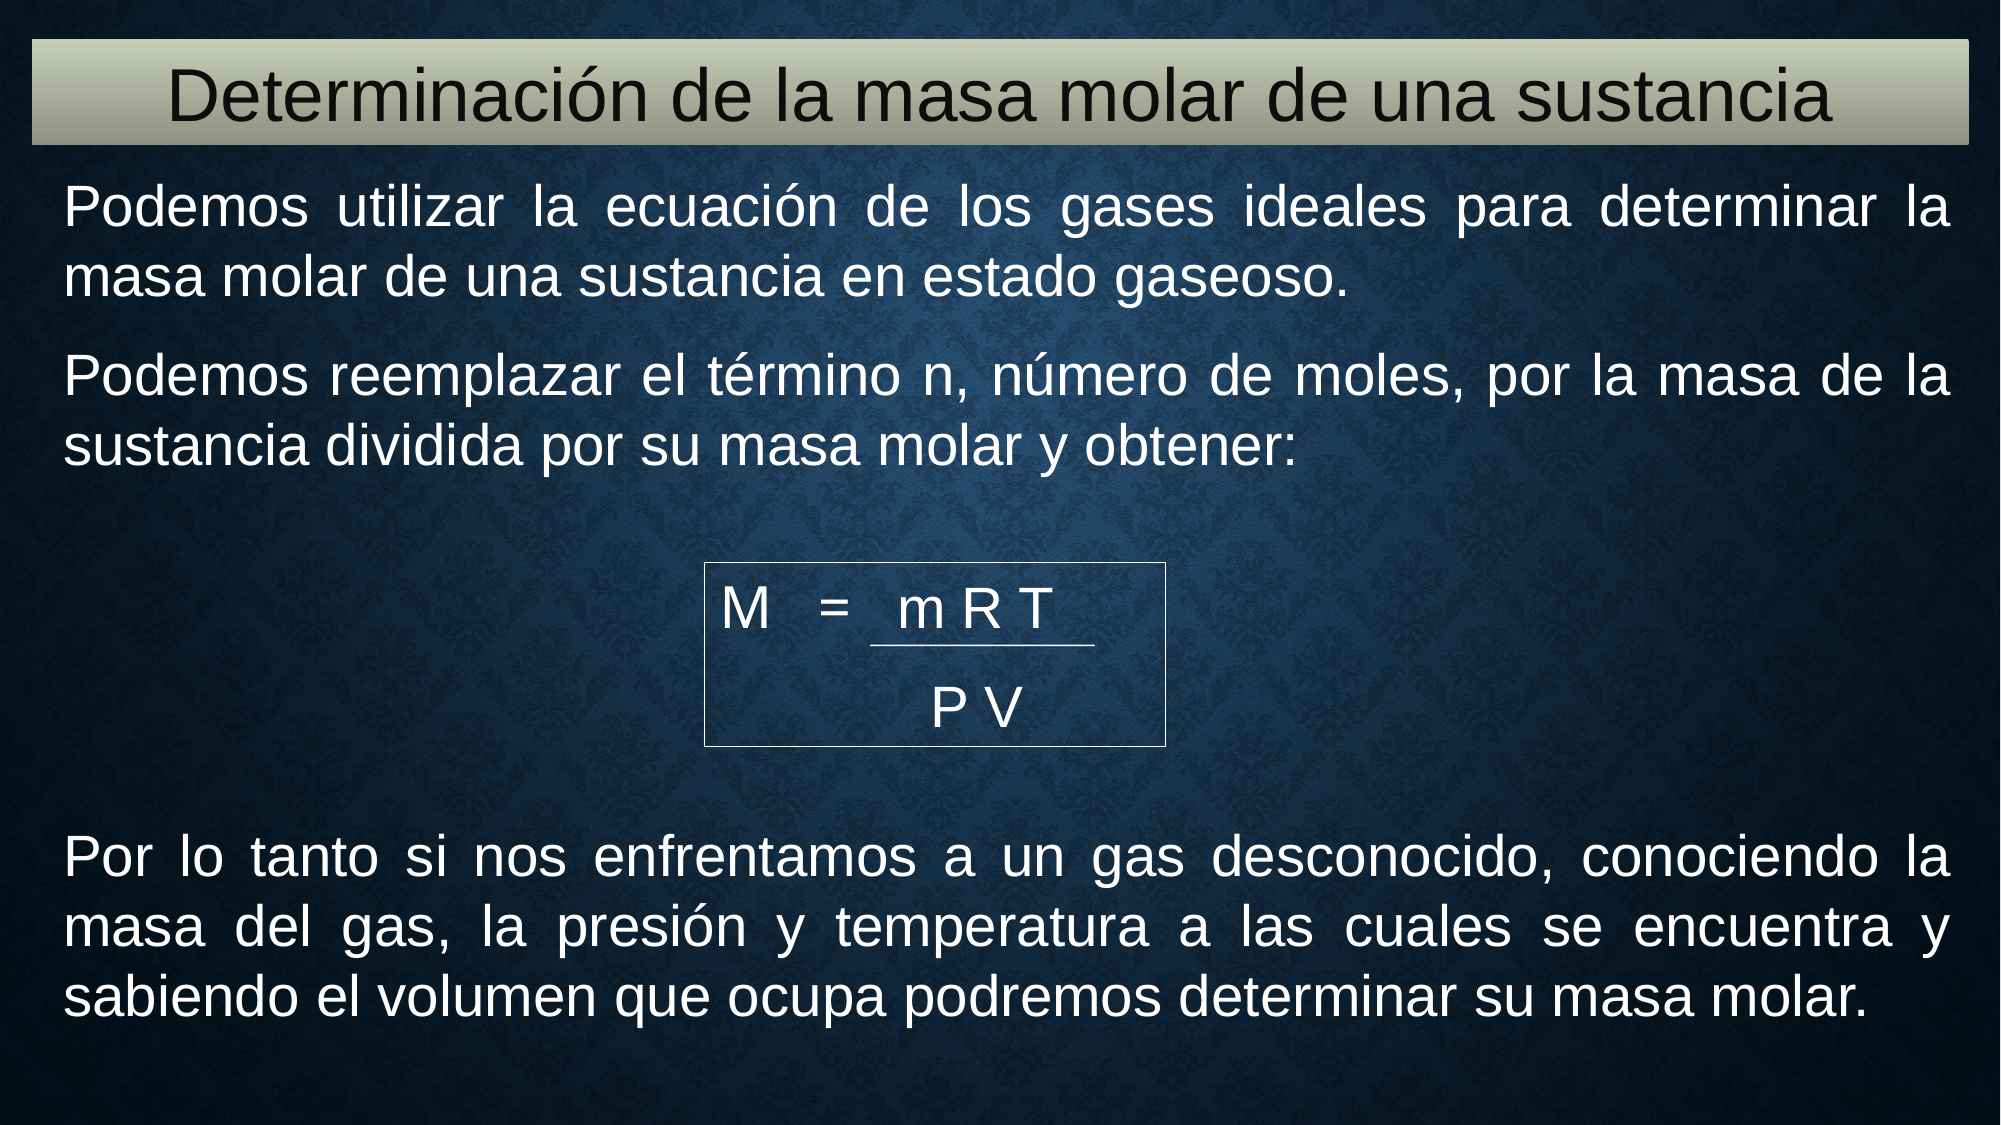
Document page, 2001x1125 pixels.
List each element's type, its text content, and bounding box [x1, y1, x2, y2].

text_box Determinación de la masa molar de una sustancia [32, 39, 1969, 145]
text_box M = m R T P V [704, 562, 1166, 747]
text_box Podemos utilizar la ecuación de los gases ideales para determinar la masa molar de una sustancia en estado gaseoso. Podemos reemplazar el término n, número de moles, por la masa de la sustancia dividida por su masa molar y obtener: [48, 160, 1969, 485]
text_box Por lo tanto si nos enfrentamos a un gas desconocido, conociendo la masa del gas, la presión y temperatura a las cuales se encuentra y sabiendo el volumen que ocupa podremos determinar su masa molar. [48, 810, 1969, 1036]
